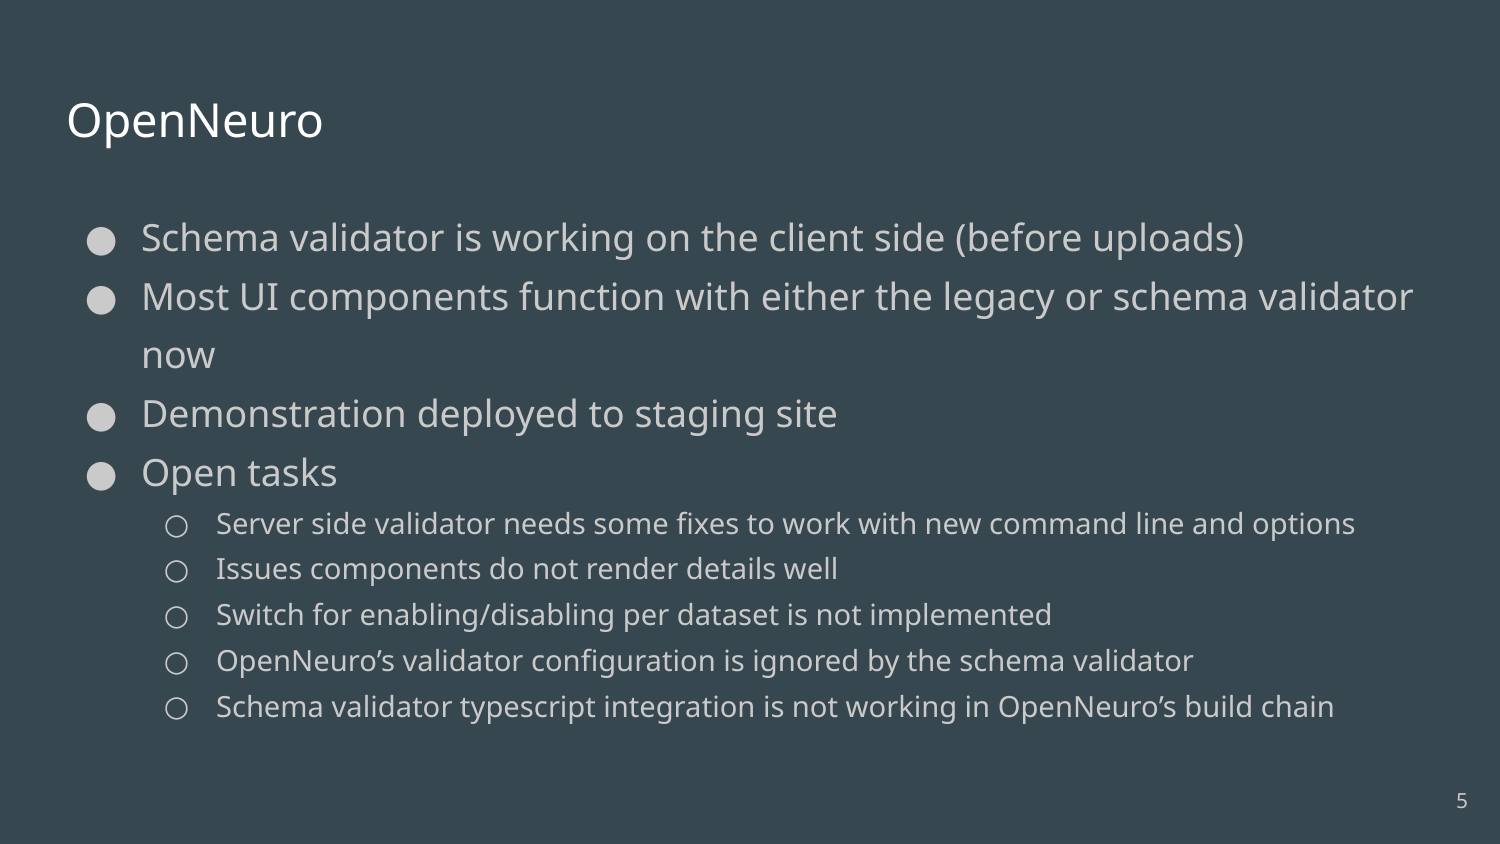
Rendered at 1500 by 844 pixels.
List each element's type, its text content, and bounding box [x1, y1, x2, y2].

list Schema validator is working on the client side (before uploads) Most UI components function with either the legacy or schema validator now Demonstration deployed to staging site Open tasks Server side validator needs some fixes to work with new command line and options Issues components do not render details well Switch for enabling/disabling per dataset is not implemented OpenNeuro’s validator configuration is ignored by the schema validator Schema validator typescript integration is not working in OpenNeuro’s build chain [51, 189, 1449, 750]
title OpenNeuro [51, 72, 1449, 167]
slide_number ‹#› [1392, 767, 1483, 833]
